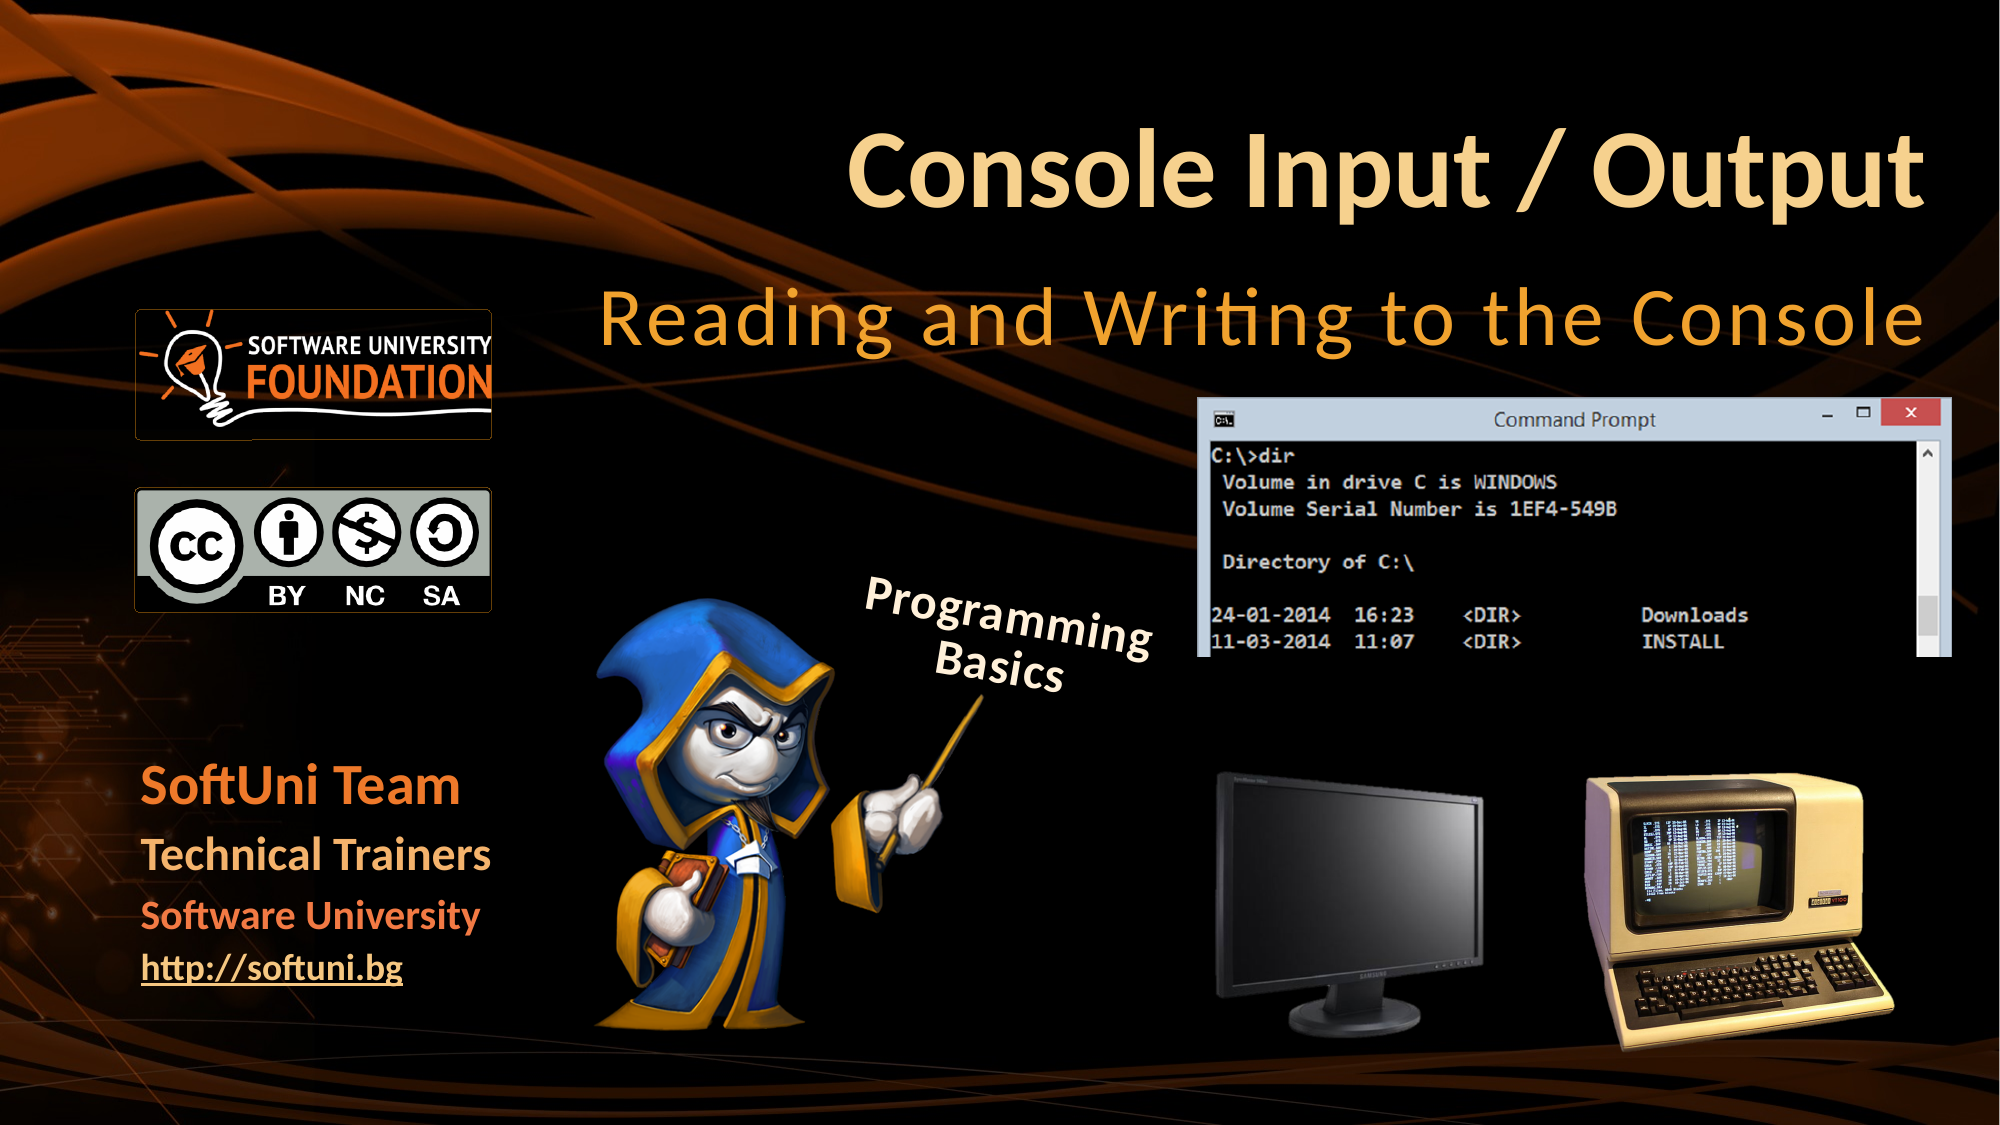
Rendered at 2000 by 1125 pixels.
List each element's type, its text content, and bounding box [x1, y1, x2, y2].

text_box SoftUni Team [134, 737, 587, 813]
subtitle Reading and Writing to the Console [547, 256, 1928, 390]
text_box Software University [134, 879, 587, 935]
title Console Input / Output [547, 87, 1928, 255]
text_box Technical Trainers [134, 813, 587, 879]
picture [0, 0, 2000, 1125]
text_box Programming Basics [824, 554, 1197, 732]
text_box http://softuni.bg [134, 935, 587, 995]
